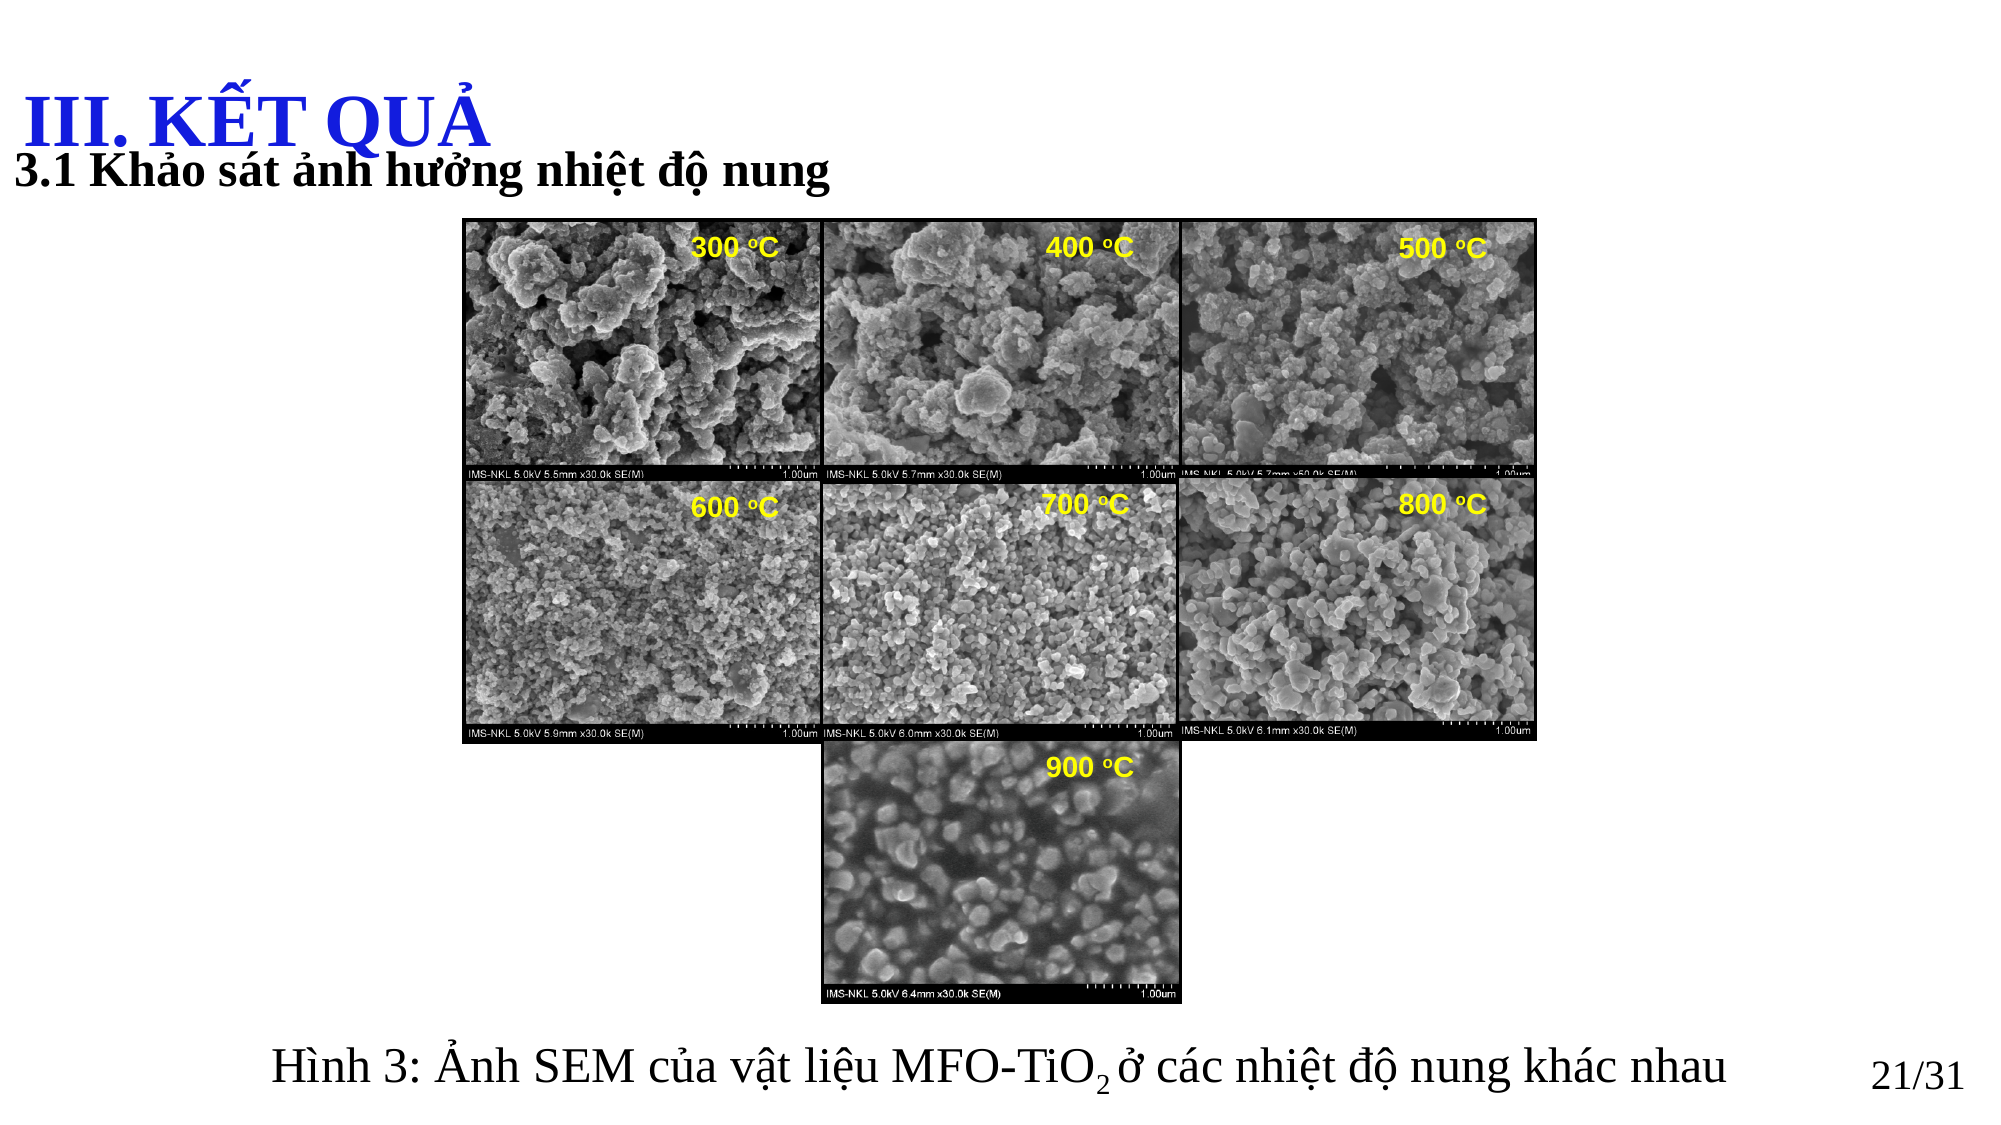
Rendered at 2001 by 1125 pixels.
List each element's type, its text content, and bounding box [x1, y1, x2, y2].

text_box Hình 3: Ảnh SEM của vật liệu MFO-TiO2 ở các nhiệt độ nung khác nhau [208, 1024, 1791, 1108]
slide_number 21/31 [1514, 1042, 1982, 1103]
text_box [465, 220, 1534, 1001]
title III. KẾT QUẢ [8, 6, 1991, 273]
text_box 3.1 Khảo sát ảnh hưởng nhiệt độ nung [0, 129, 922, 205]
